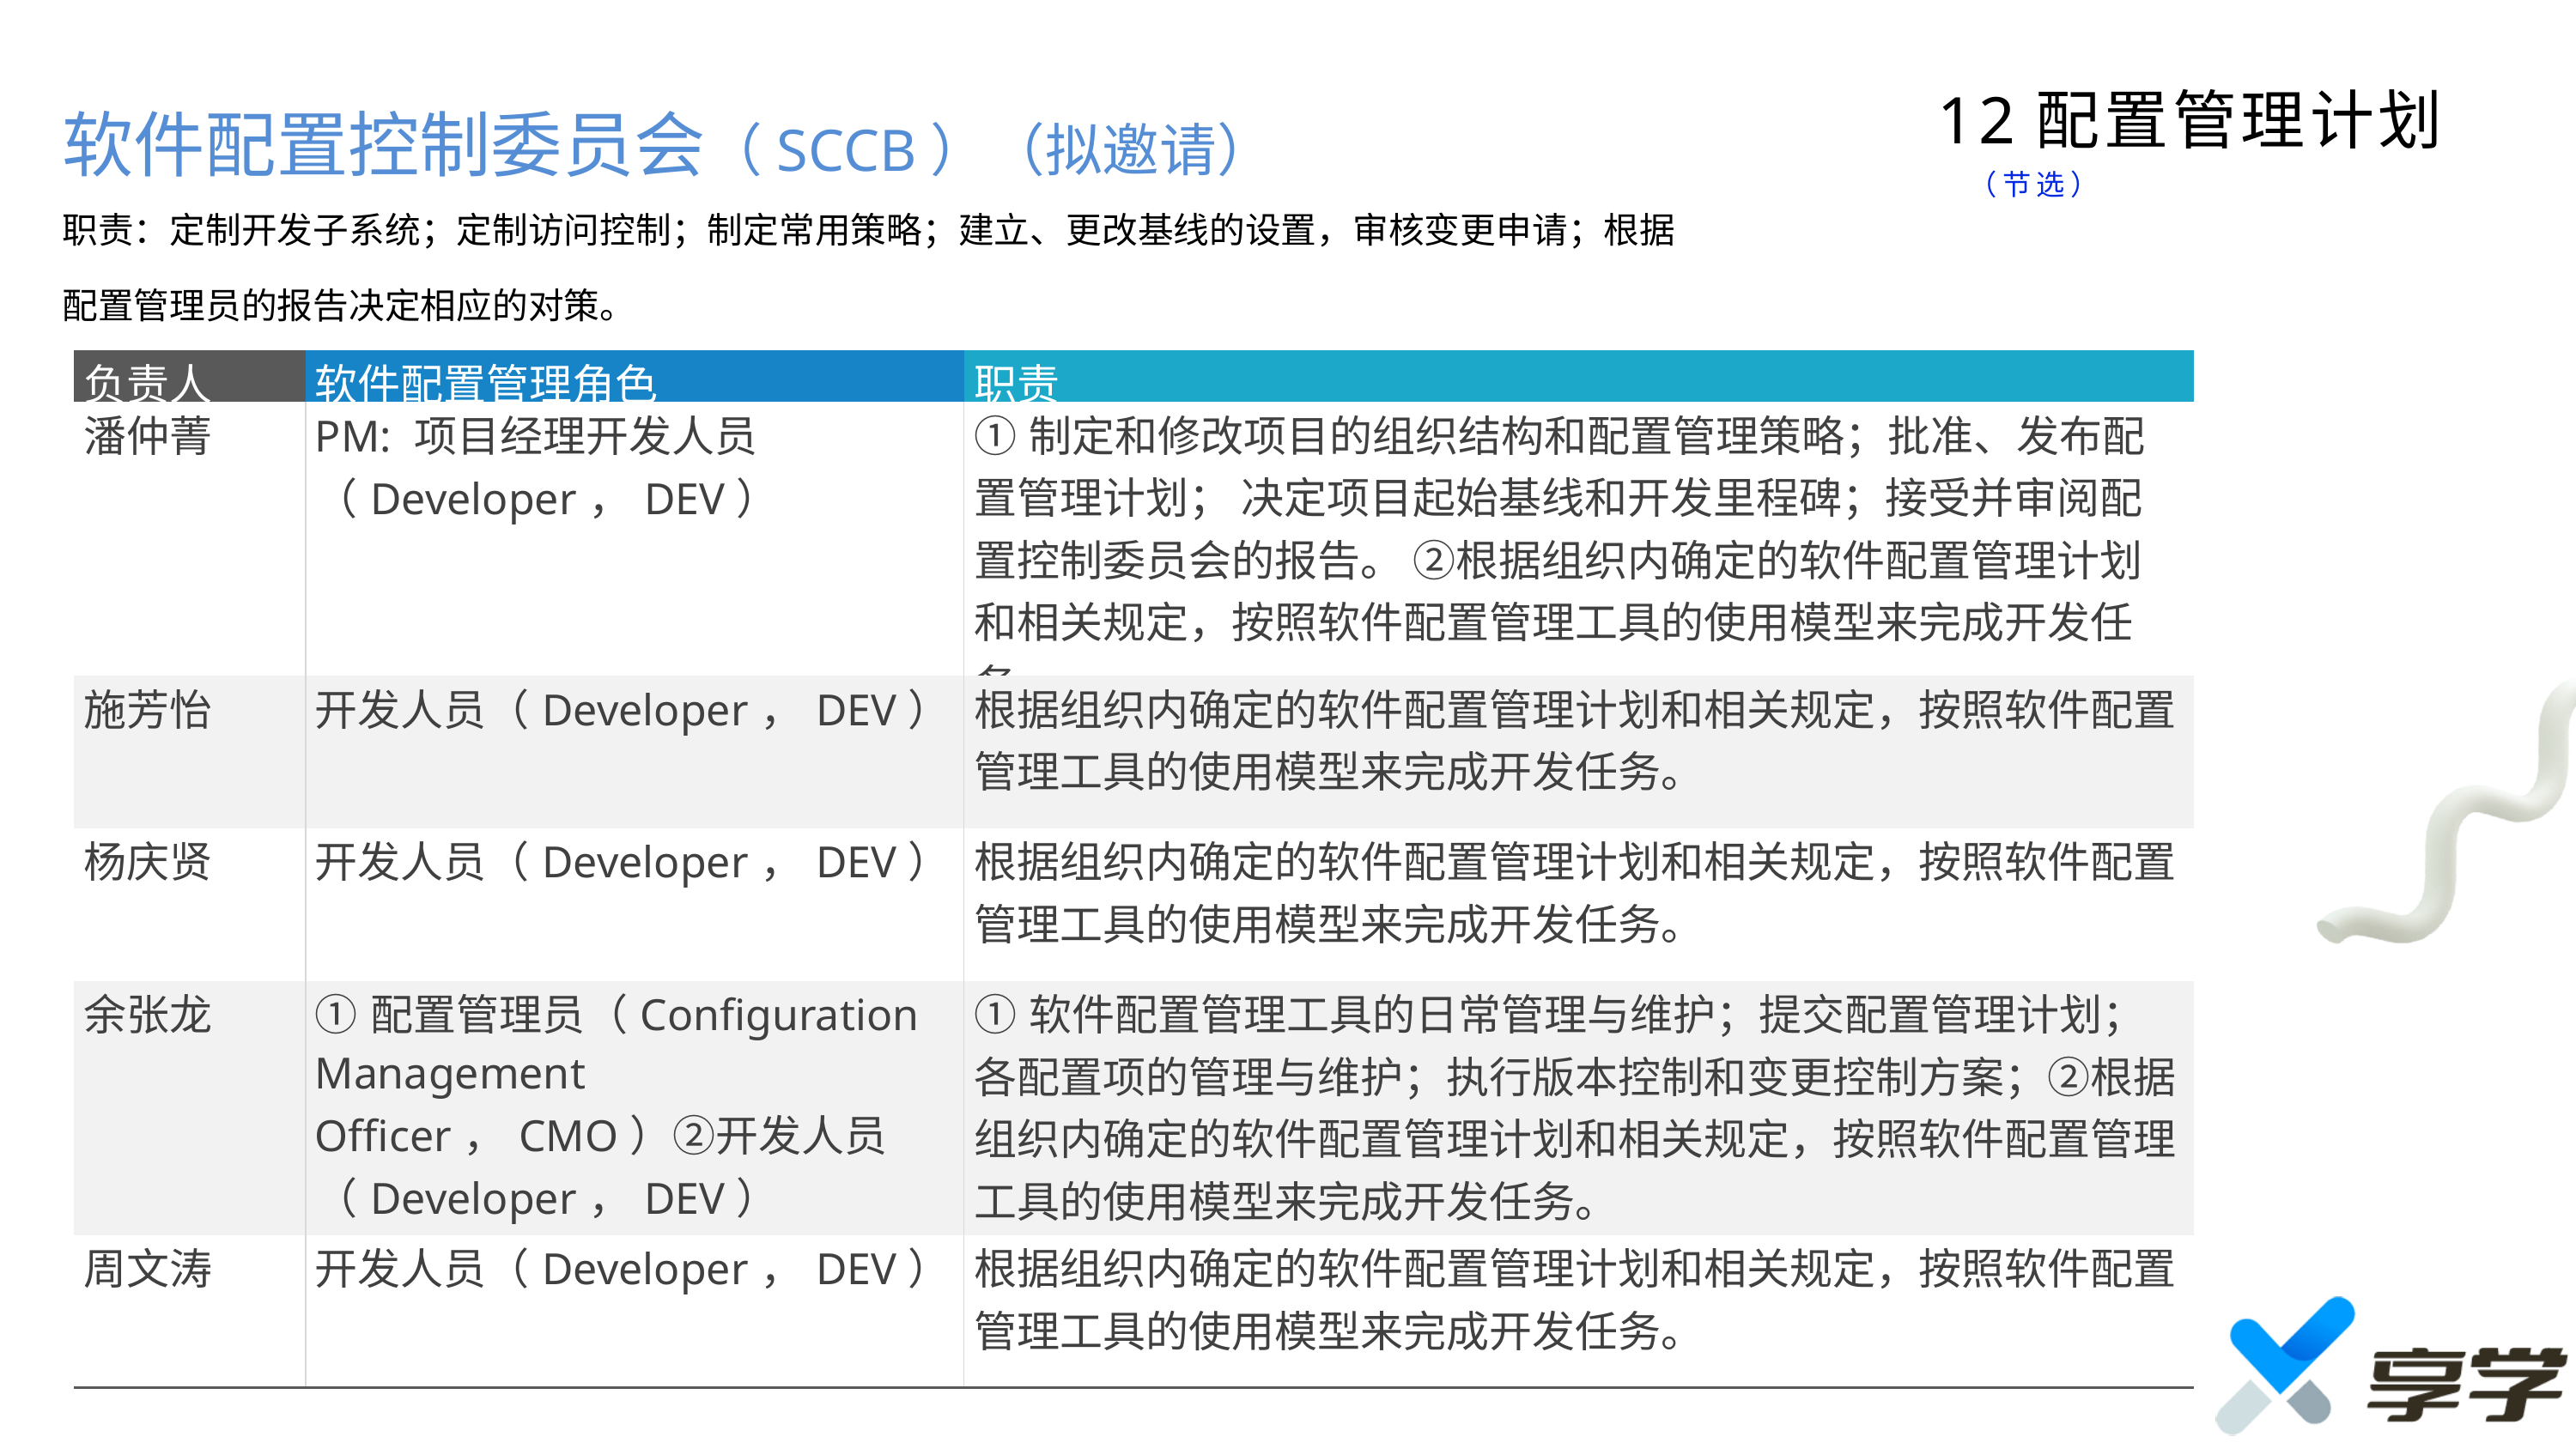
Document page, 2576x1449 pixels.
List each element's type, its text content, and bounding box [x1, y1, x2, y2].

picture [2264, 601, 2576, 961]
table_cell 杨庆贤 [74, 828, 305, 981]
table_cell 根据组织内确定的软件配置管理计划和相关规定，按照软件配置管理工具的使用模型来完成开发任务。 [964, 676, 2194, 828]
table_cell 施芳怡 [74, 676, 305, 828]
table_header 软件配置管理角色 [306, 350, 964, 402]
table_cell PM: 项目经理开发人员（Developer，DEV） [307, 402, 963, 676]
table_cell 开发人员（Developer，DEV） [307, 676, 963, 828]
table_header 职责 [964, 350, 2194, 402]
picture [2176, 1250, 2576, 1449]
text_box 12配置管理计划 （节选） [1935, 51, 2576, 202]
table_cell ①制定和修改项目的组织结构和配置管理策略；批准、发布配置管理计划； 决定项目起始基线和开发里程碑；接受并审阅配置控制委员会的报告。 ②根据组织内确定的软件配置管理计划和相关规定，按照软件配置管理工具的使用模型来完成开发任务。 [964, 402, 2194, 676]
table_cell 开发人员（Developer，DEV） [307, 1235, 963, 1386]
table_cell ①软件配置管理工具的日常管理与维护；提交配置管理计划；各配置项的管理与维护；执行版本控制和变更控制方案；②根据组织内确定的软件配置管理计划和相关规定，按照软件配置管理工具的使用模型来完成开发任务。 [964, 981, 2194, 1235]
table_cell 根据组织内确定的软件配置管理计划和相关规定，按照软件配置管理工具的使用模型来完成开发任务。 [964, 1235, 2194, 1386]
table_cell ①配置管理员（Configuration Management Officer，CMO）②开发人员（Developer，DEV） [307, 981, 963, 1235]
table_cell 根据组织内确定的软件配置管理计划和相关规定，按照软件配置管理工具的使用模型来完成开发任务。 [964, 828, 2194, 981]
table_cell 周文涛 [74, 1235, 305, 1386]
text_box 软件配置控制委员会（SCCB）（拟邀请） 职责：定制开发子系统；定制访问控制；制定常用策略；建立、更改基线的设置，审核变更申请；根据配置管理员的报告决定相应的对策。 [49, 51, 1722, 334]
table_header 负责人 [74, 350, 306, 402]
table_cell 潘仲菁 [74, 402, 305, 676]
table_cell 开发人员（Developer，DEV） [307, 828, 963, 981]
table_cell 余张龙 [74, 981, 305, 1235]
